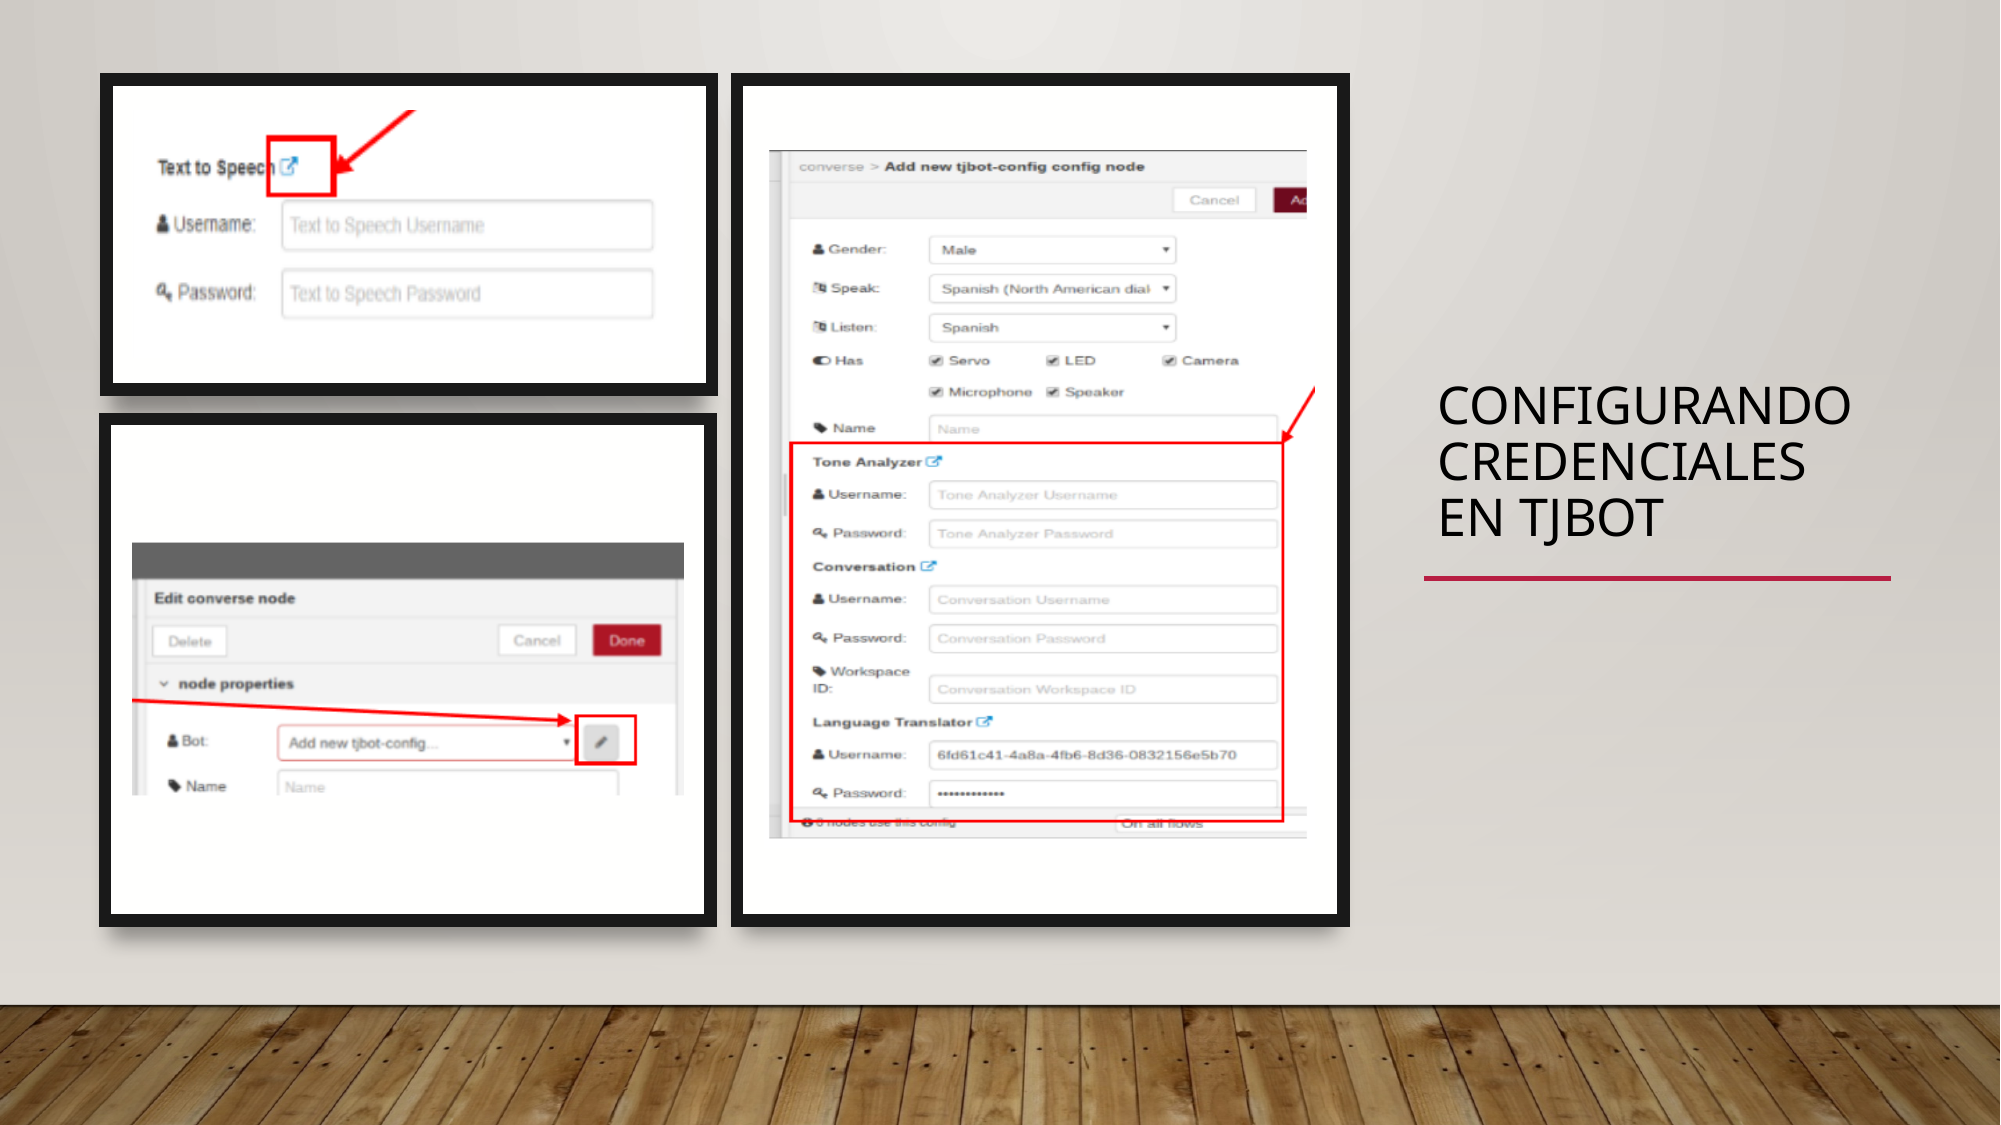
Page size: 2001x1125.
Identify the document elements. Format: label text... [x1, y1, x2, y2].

picture [132, 109, 685, 359]
title CONFIGURANDO CREDENCIALES EN TJBOT [1422, 240, 1892, 549]
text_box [104, 416, 711, 922]
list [764, 150, 1315, 848]
text_box [0, 330, 2000, 1004]
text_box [106, 78, 713, 391]
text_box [736, 76, 1344, 923]
text_box [0, 0, 2000, 330]
picture [0, 1006, 2000, 1125]
picture [132, 540, 684, 798]
